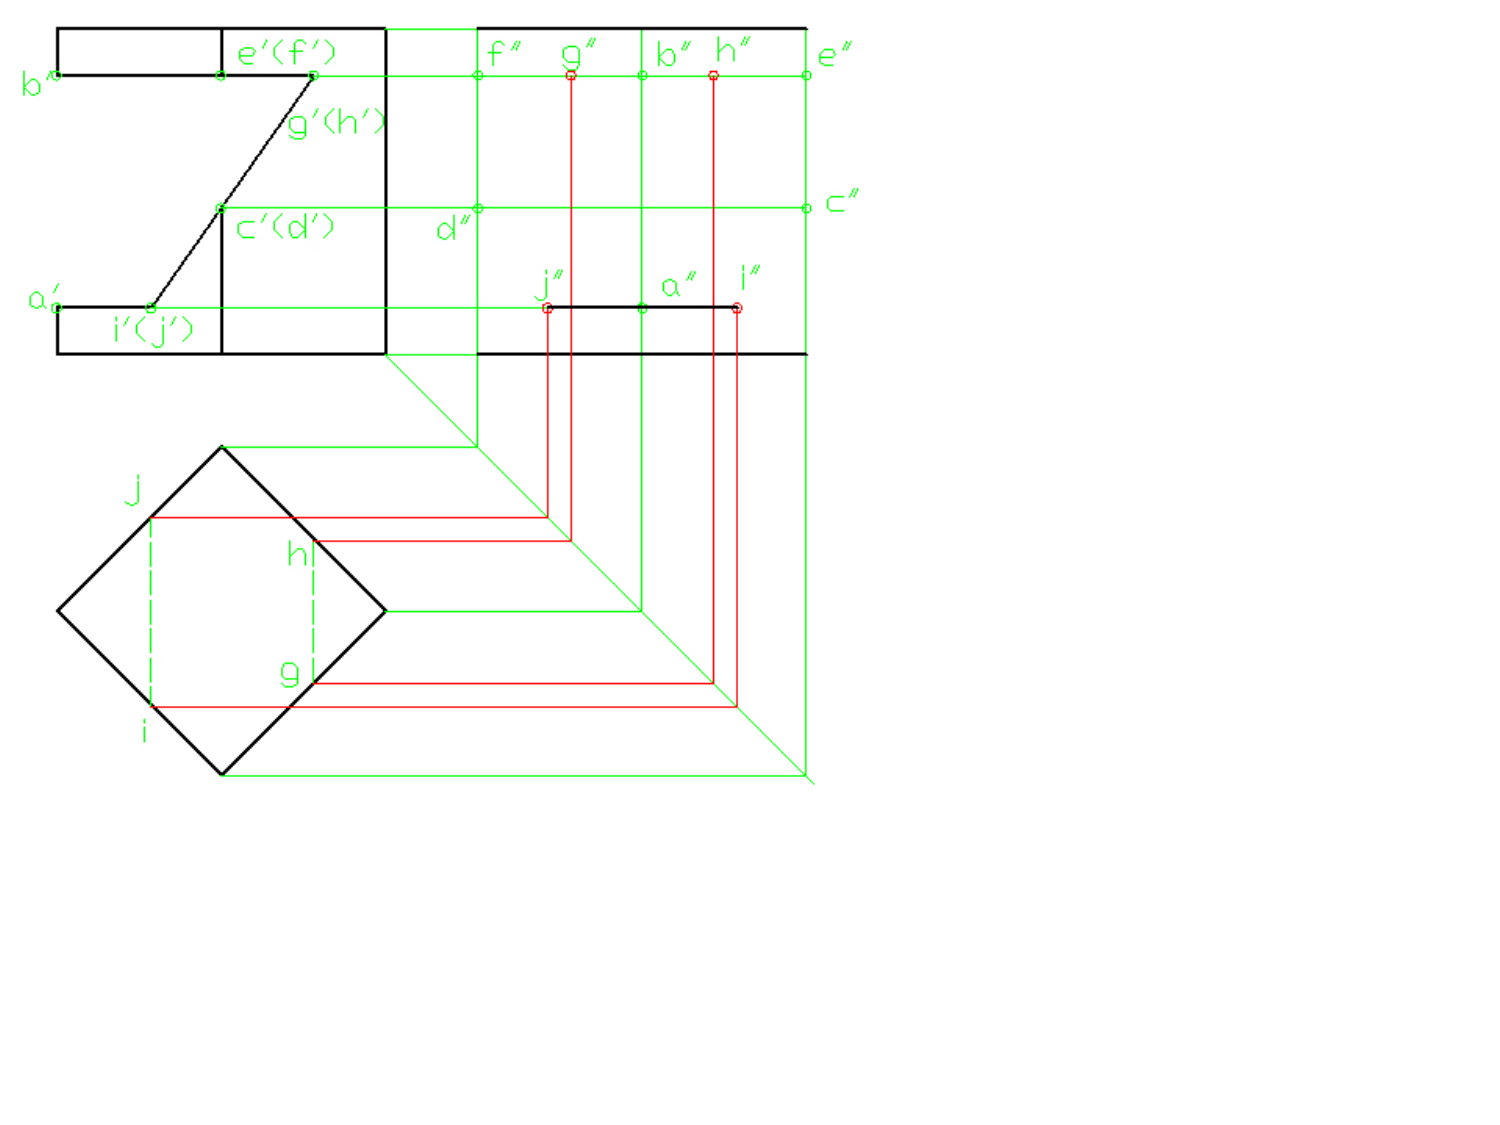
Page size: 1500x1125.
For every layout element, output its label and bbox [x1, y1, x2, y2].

picture [0, 0, 871, 788]
